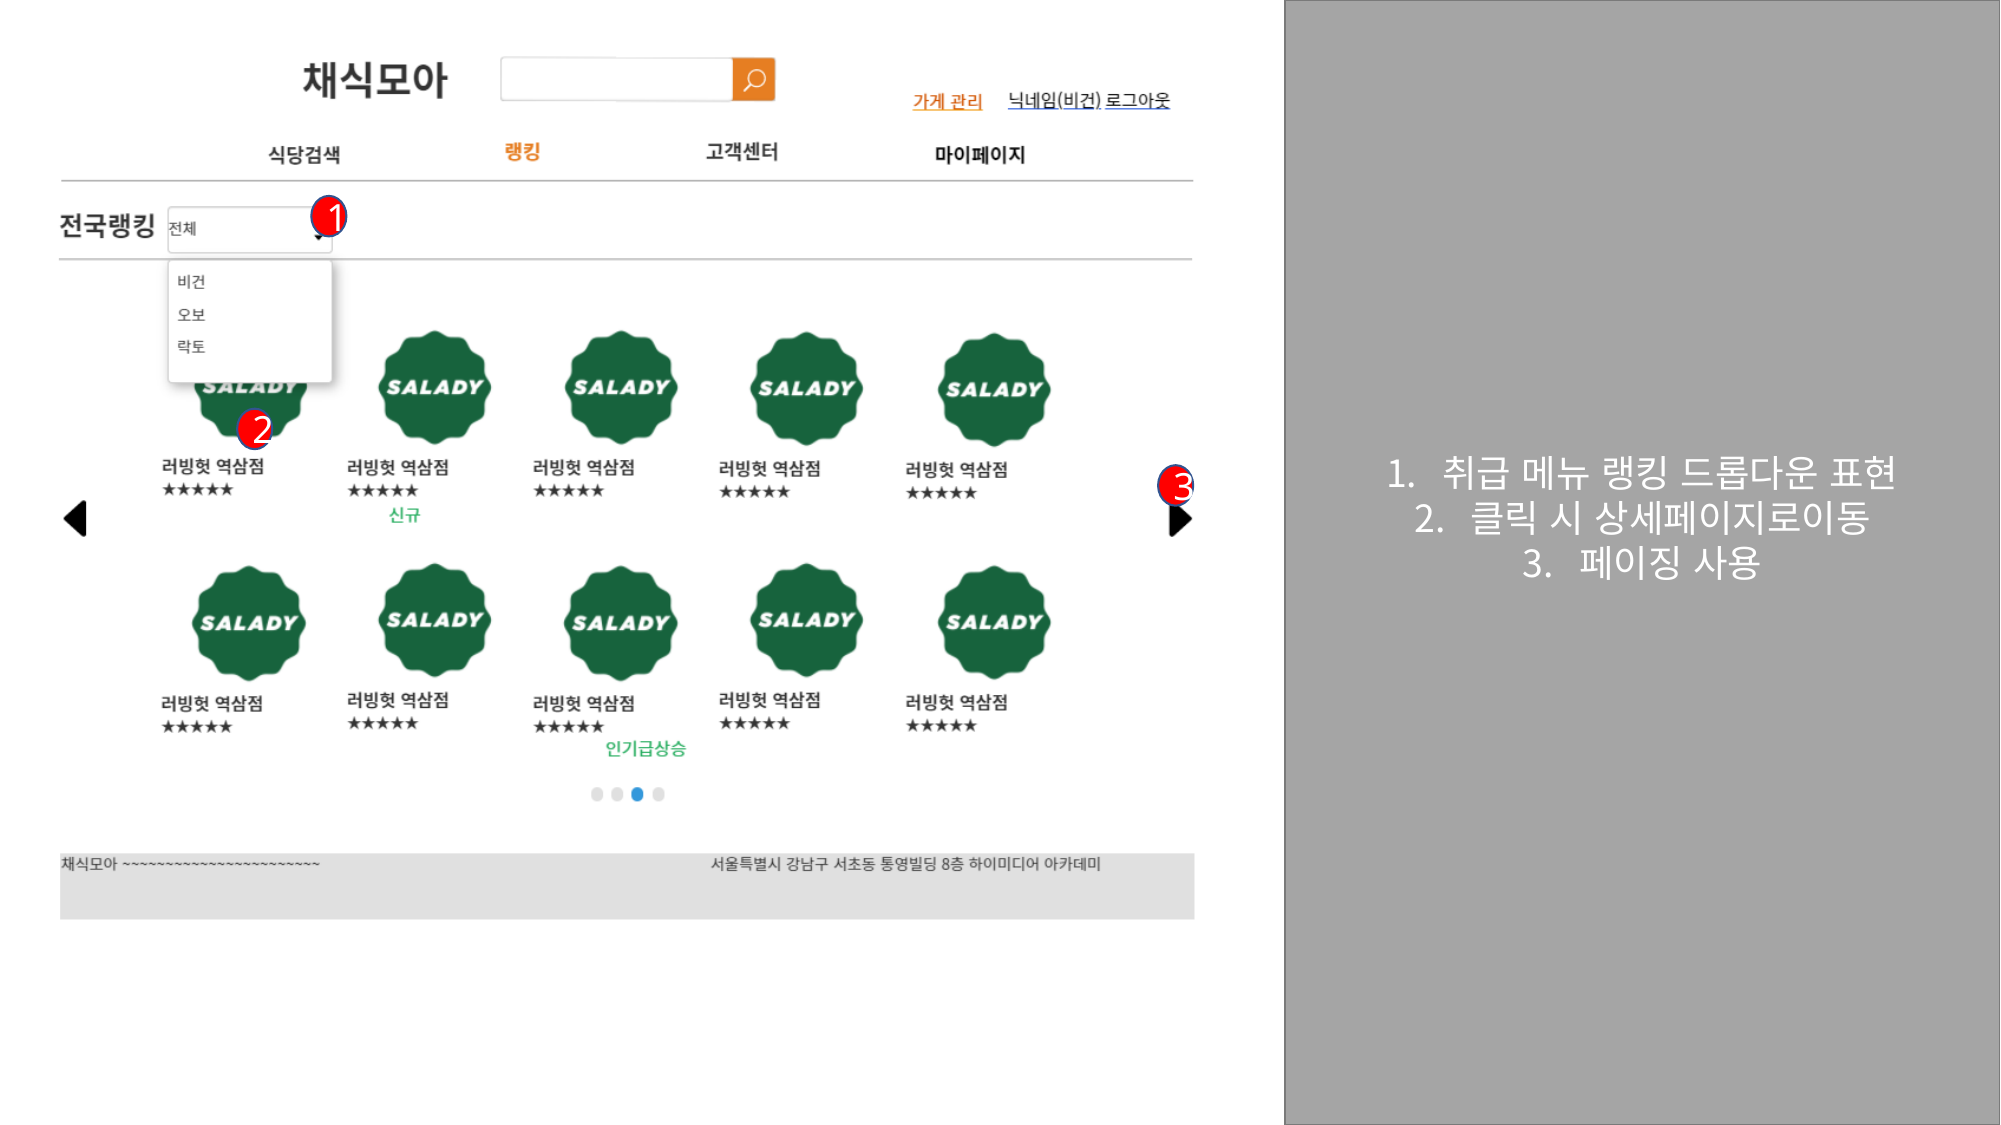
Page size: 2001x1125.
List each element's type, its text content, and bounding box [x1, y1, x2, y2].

picture [0, 41, 1263, 929]
text_box 취급 메뉴 랭킹 드롭다운 표현 클릭 시 상세페이지로이동 페이징 사용 [1284, 0, 2000, 1125]
